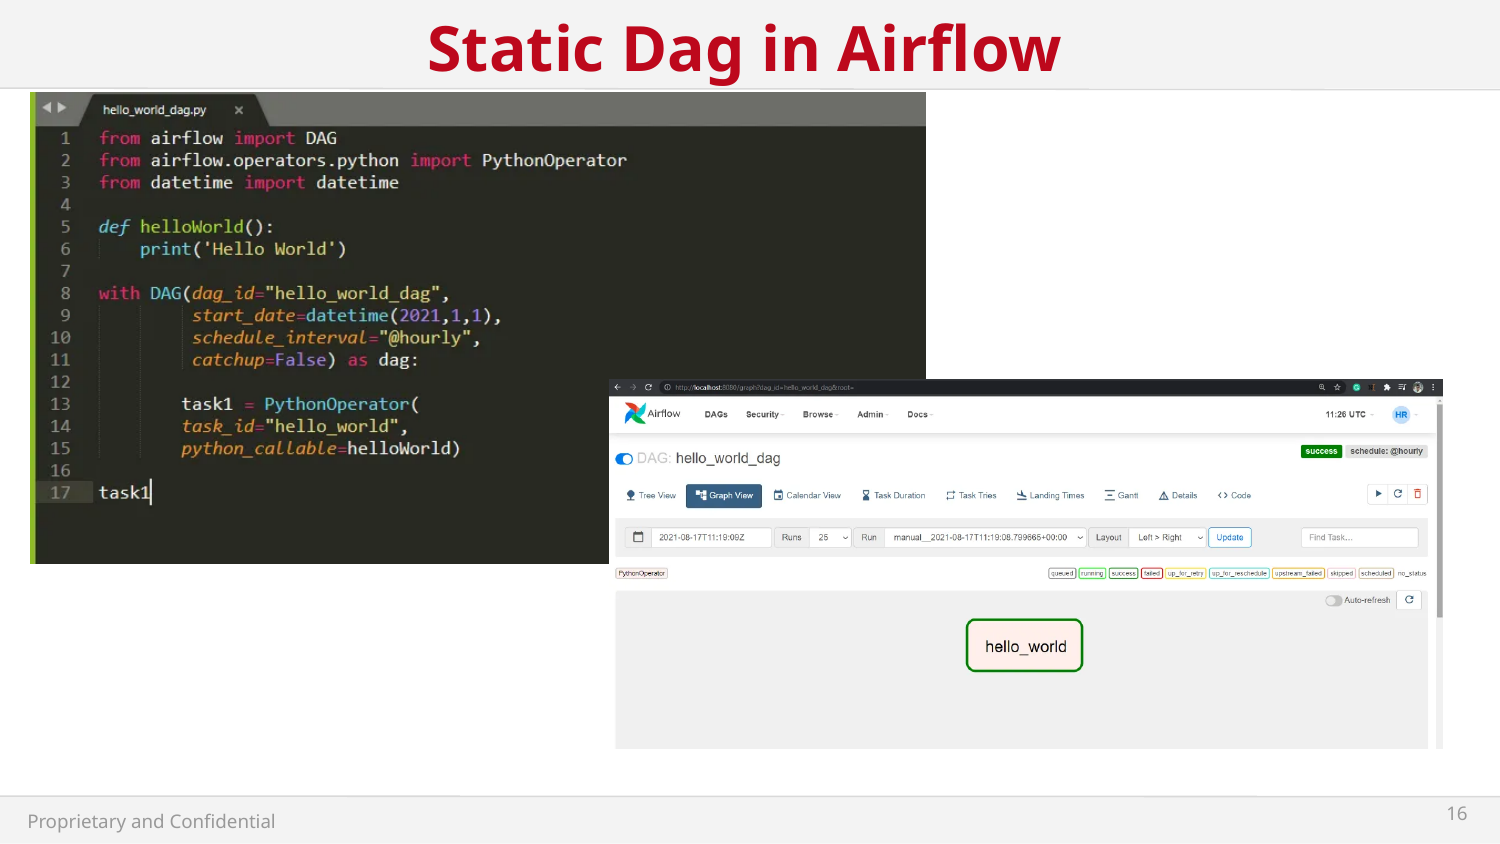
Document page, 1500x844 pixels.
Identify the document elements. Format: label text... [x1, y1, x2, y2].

title Static Dag in Airflow [30, 0, 1460, 93]
picture [30, 91, 1444, 749]
slide_number ‹#› [1409, 787, 1483, 844]
